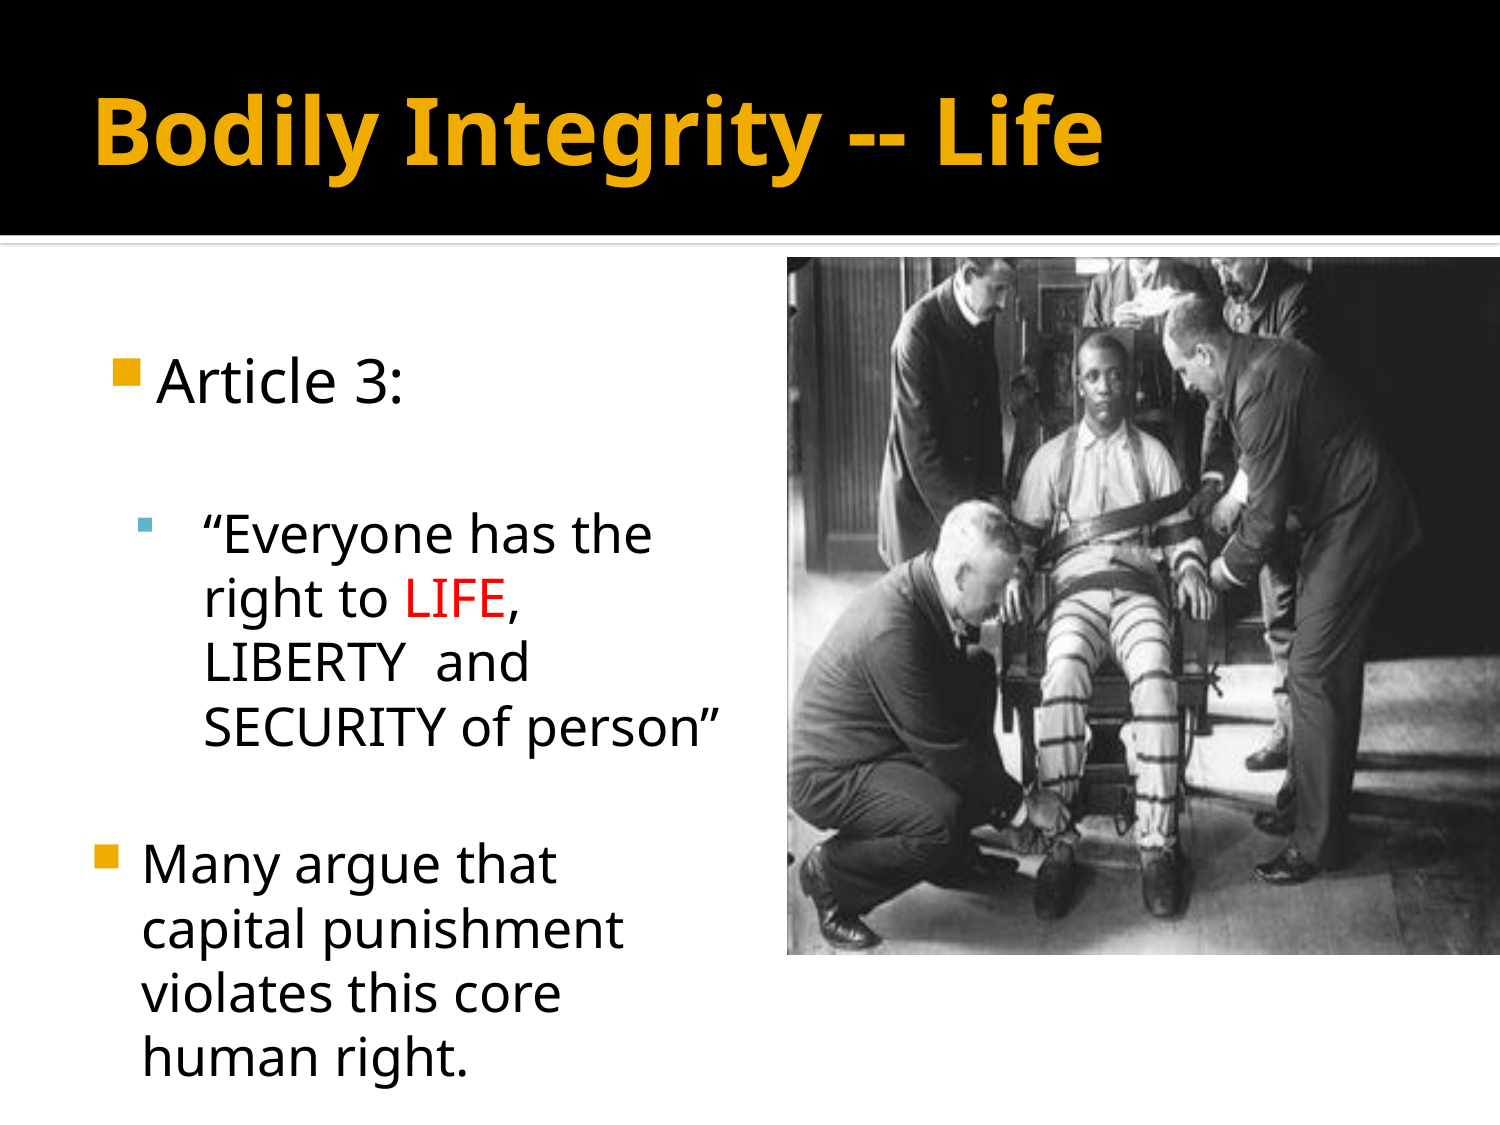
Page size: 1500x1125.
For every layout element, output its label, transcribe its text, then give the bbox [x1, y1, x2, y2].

list Article 3: “Everyone has the right to LIFE, LIBERTY and SECURITY of person” Many argue that capital punishment violates this core human right. [75, 262, 738, 1125]
title Bodily Integrity -- Life [75, 24, 1425, 231]
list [787, 87, 1500, 1125]
